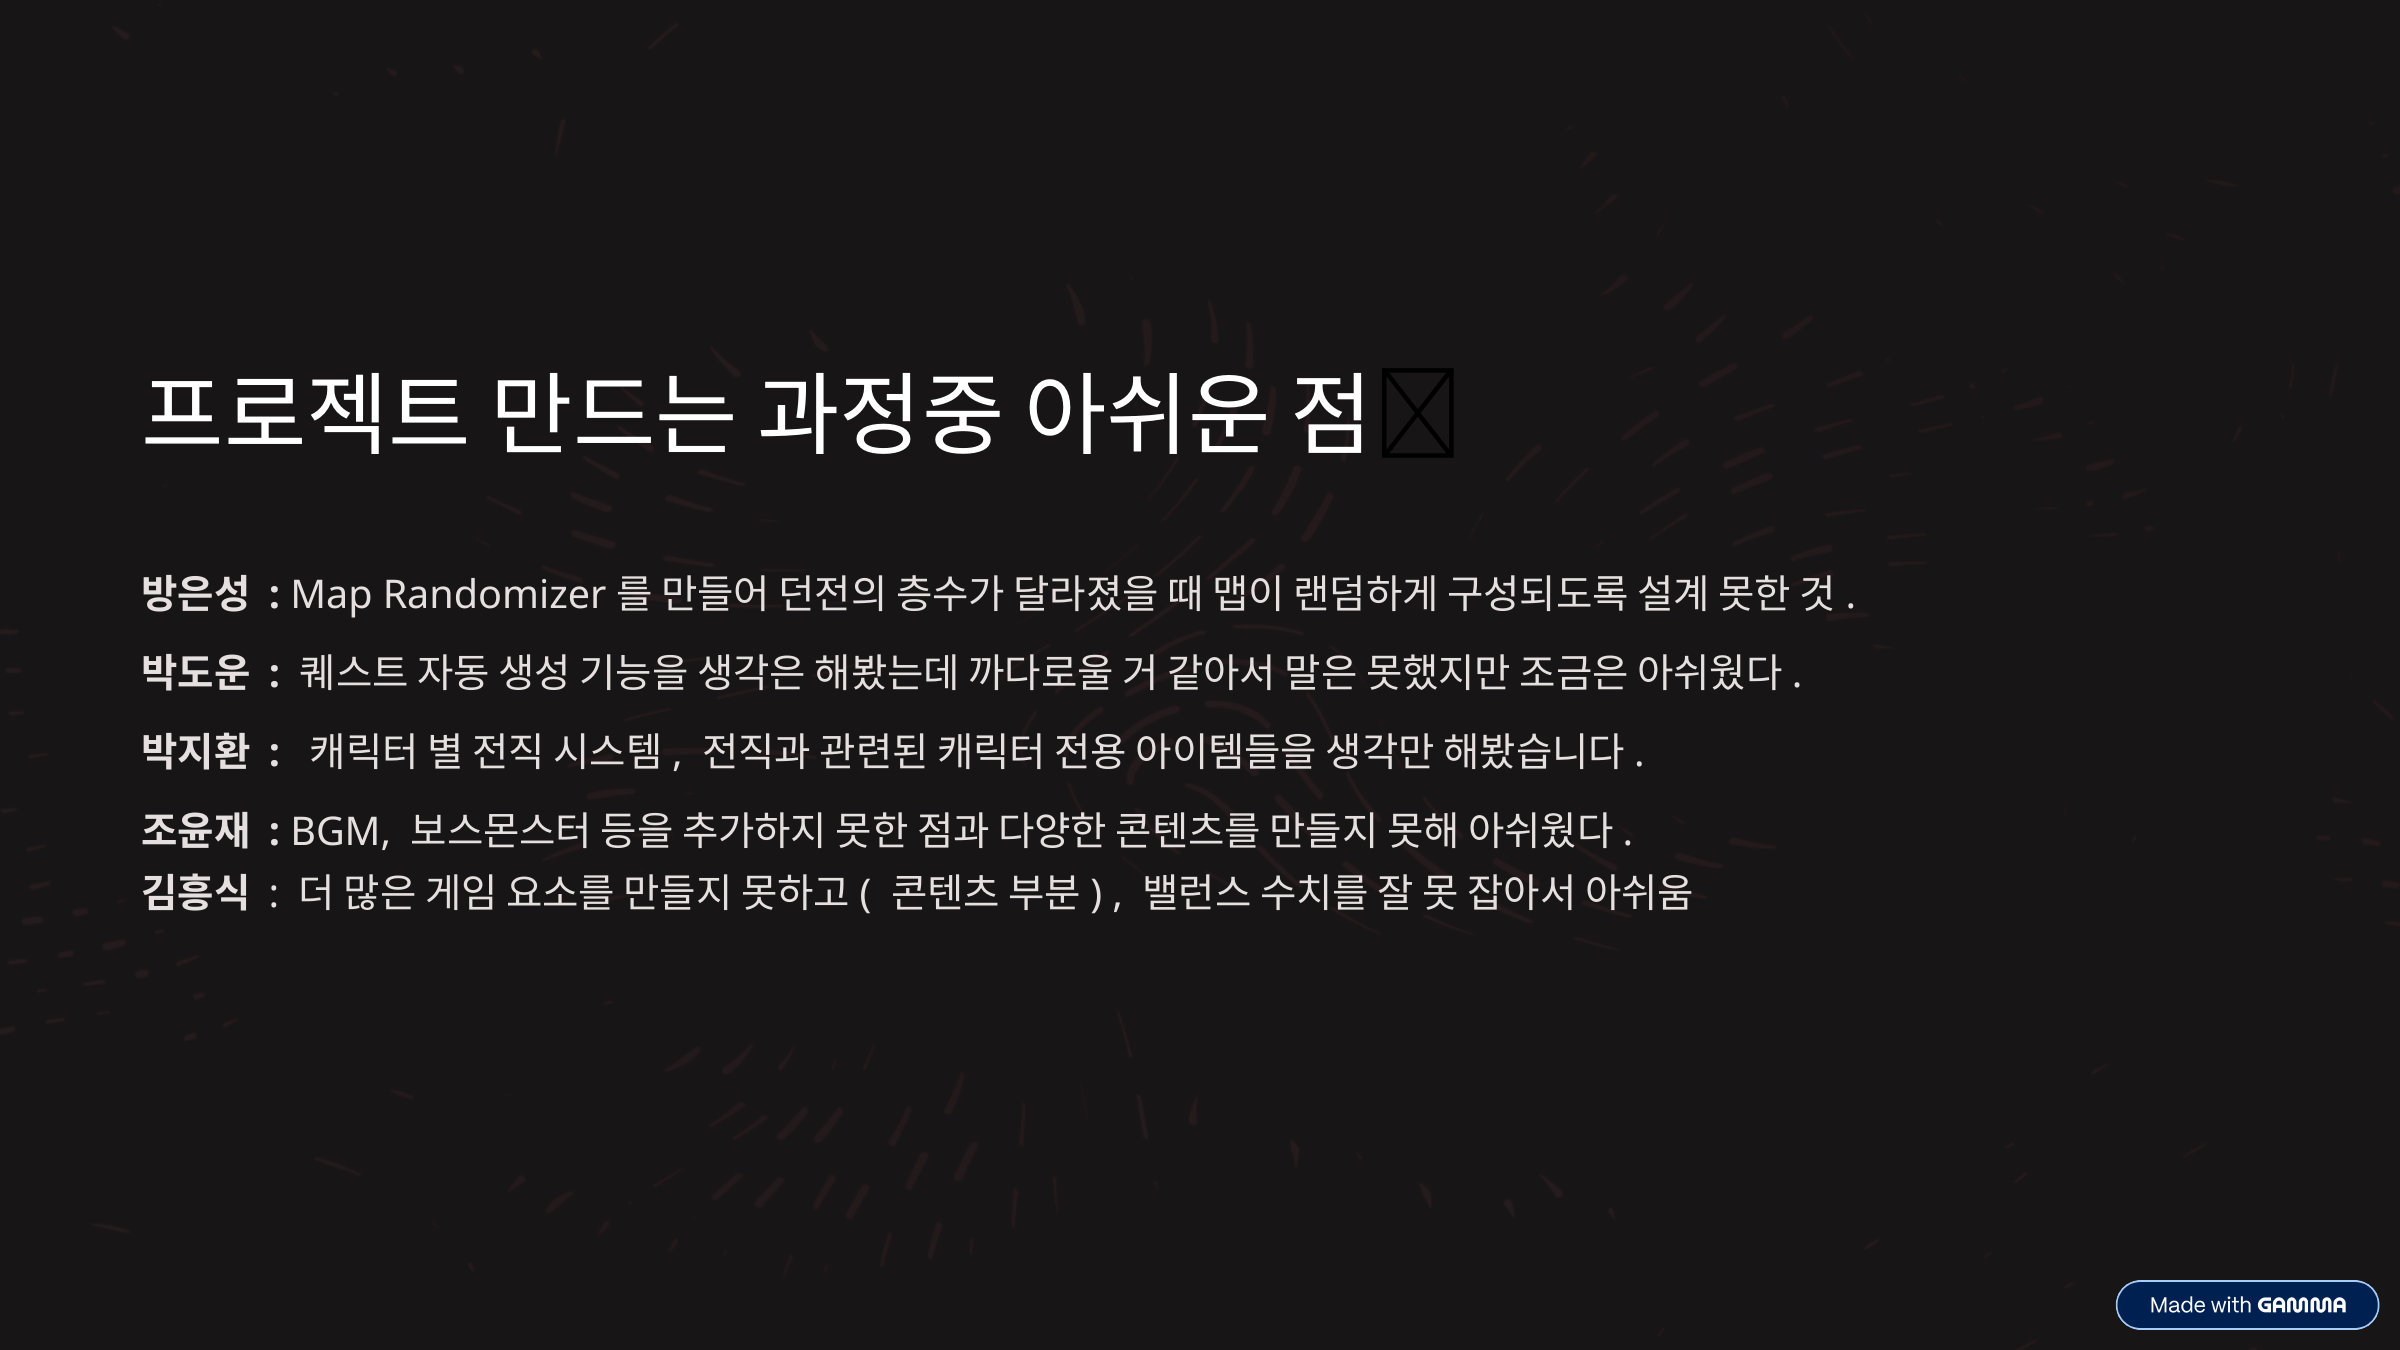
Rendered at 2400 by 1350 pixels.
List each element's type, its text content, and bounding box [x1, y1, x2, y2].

text_box 박도운 : 퀘스트 자동 생성 기능을 생각은 해봤는데 까다로울 거 같아서 말은 못했지만 조금은 아쉬웠다. [141, 631, 2259, 696]
picture [2106, 1271, 2389, 1339]
text_box 프로젝트 만드는 과정중 아쉬운 점🥲 [141, 352, 1485, 472]
text_box 조윤재 : BGM, 보스몬스터 등을 추가하지 못한 점과 다양한 콘텐츠를 만들지 못해 아쉬웠다. [141, 789, 2259, 854]
text_box 방은성 : Map Randomizer를 만들어 던전의 층수가 달라졌을 때 맵이 랜덤하게 구성되도록 설계 못한 것. [141, 552, 2259, 617]
text_box 김흥식 : 더 많은 게임 요소를 만들지 못하고( 콘텐츠 부분) , 밸런스 수치를 잘 못 잡아서 아쉬움 [141, 867, 2259, 998]
text_box 박지환 : 캐릭터 별 전직 시스템, 전직과 관련된 캐릭터 전용 아이템들을 생각만 해봤습니다. [141, 710, 2259, 775]
